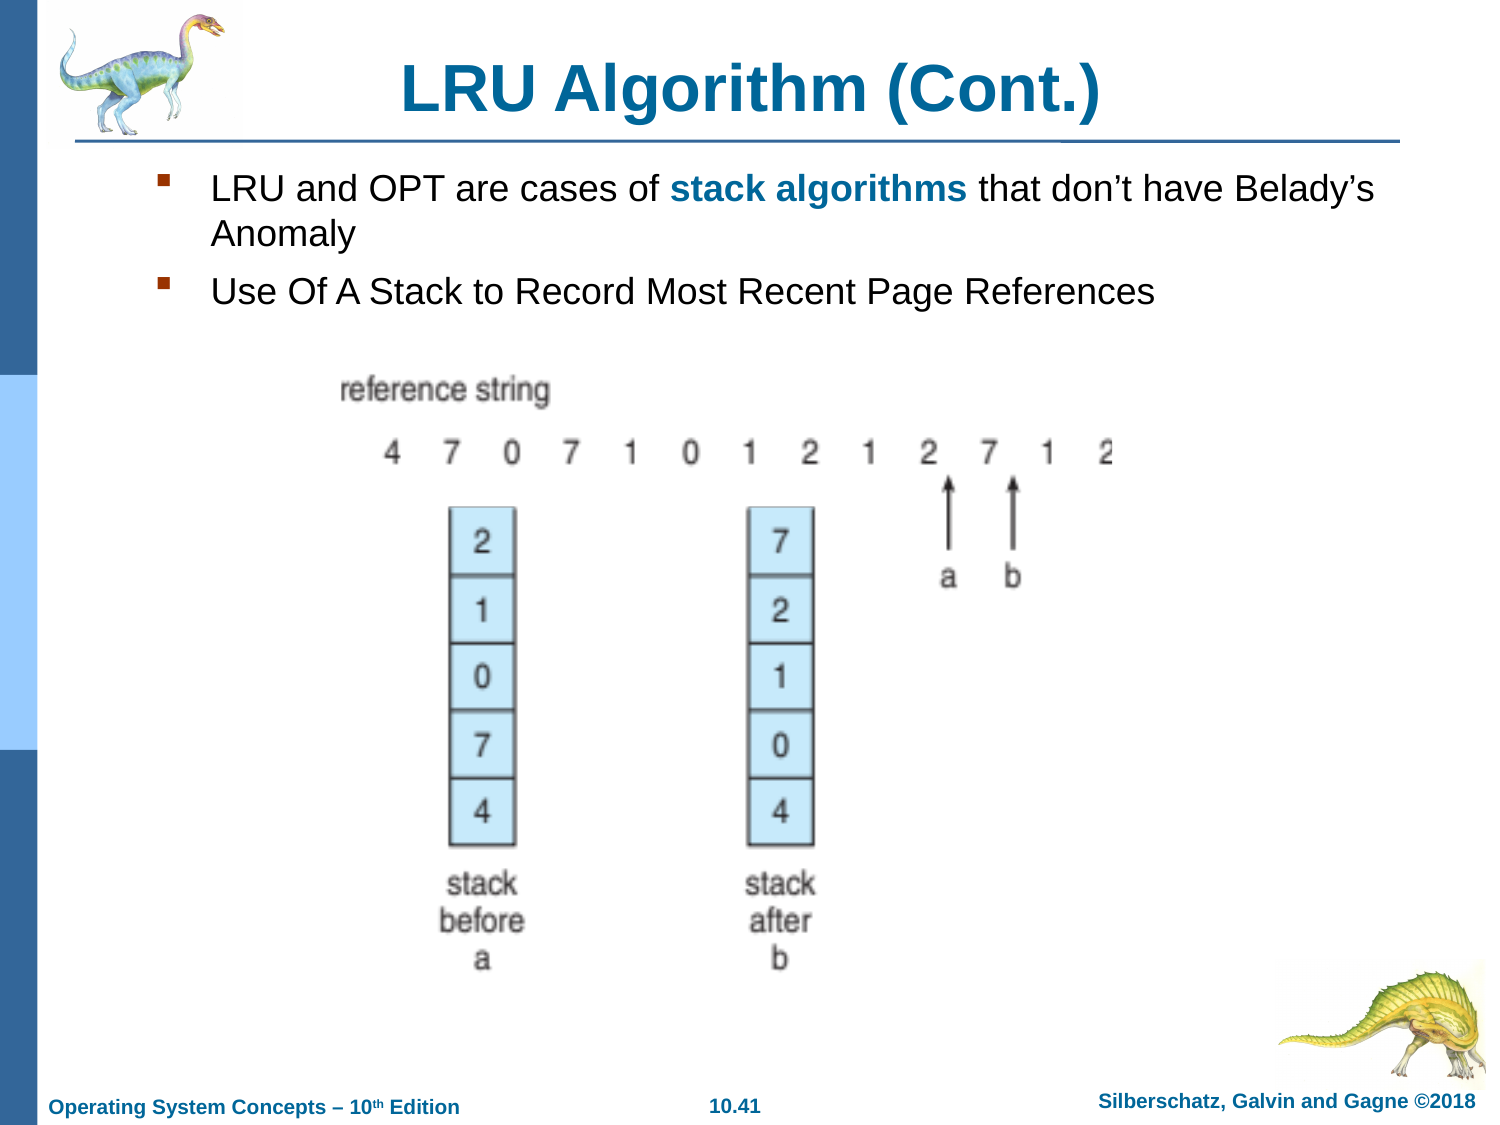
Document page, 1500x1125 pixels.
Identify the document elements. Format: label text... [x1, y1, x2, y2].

list LRU and OPT are cases of stack algorithms that don’t have Belady’s Anomaly Use Of A Stack to Record Most Recent Page References [139, 155, 1407, 1017]
title LRU Algorithm (Cont.) [76, 38, 1427, 133]
picture [1275, 959, 1486, 1090]
picture [46, 0, 243, 149]
picture [340, 370, 1113, 974]
